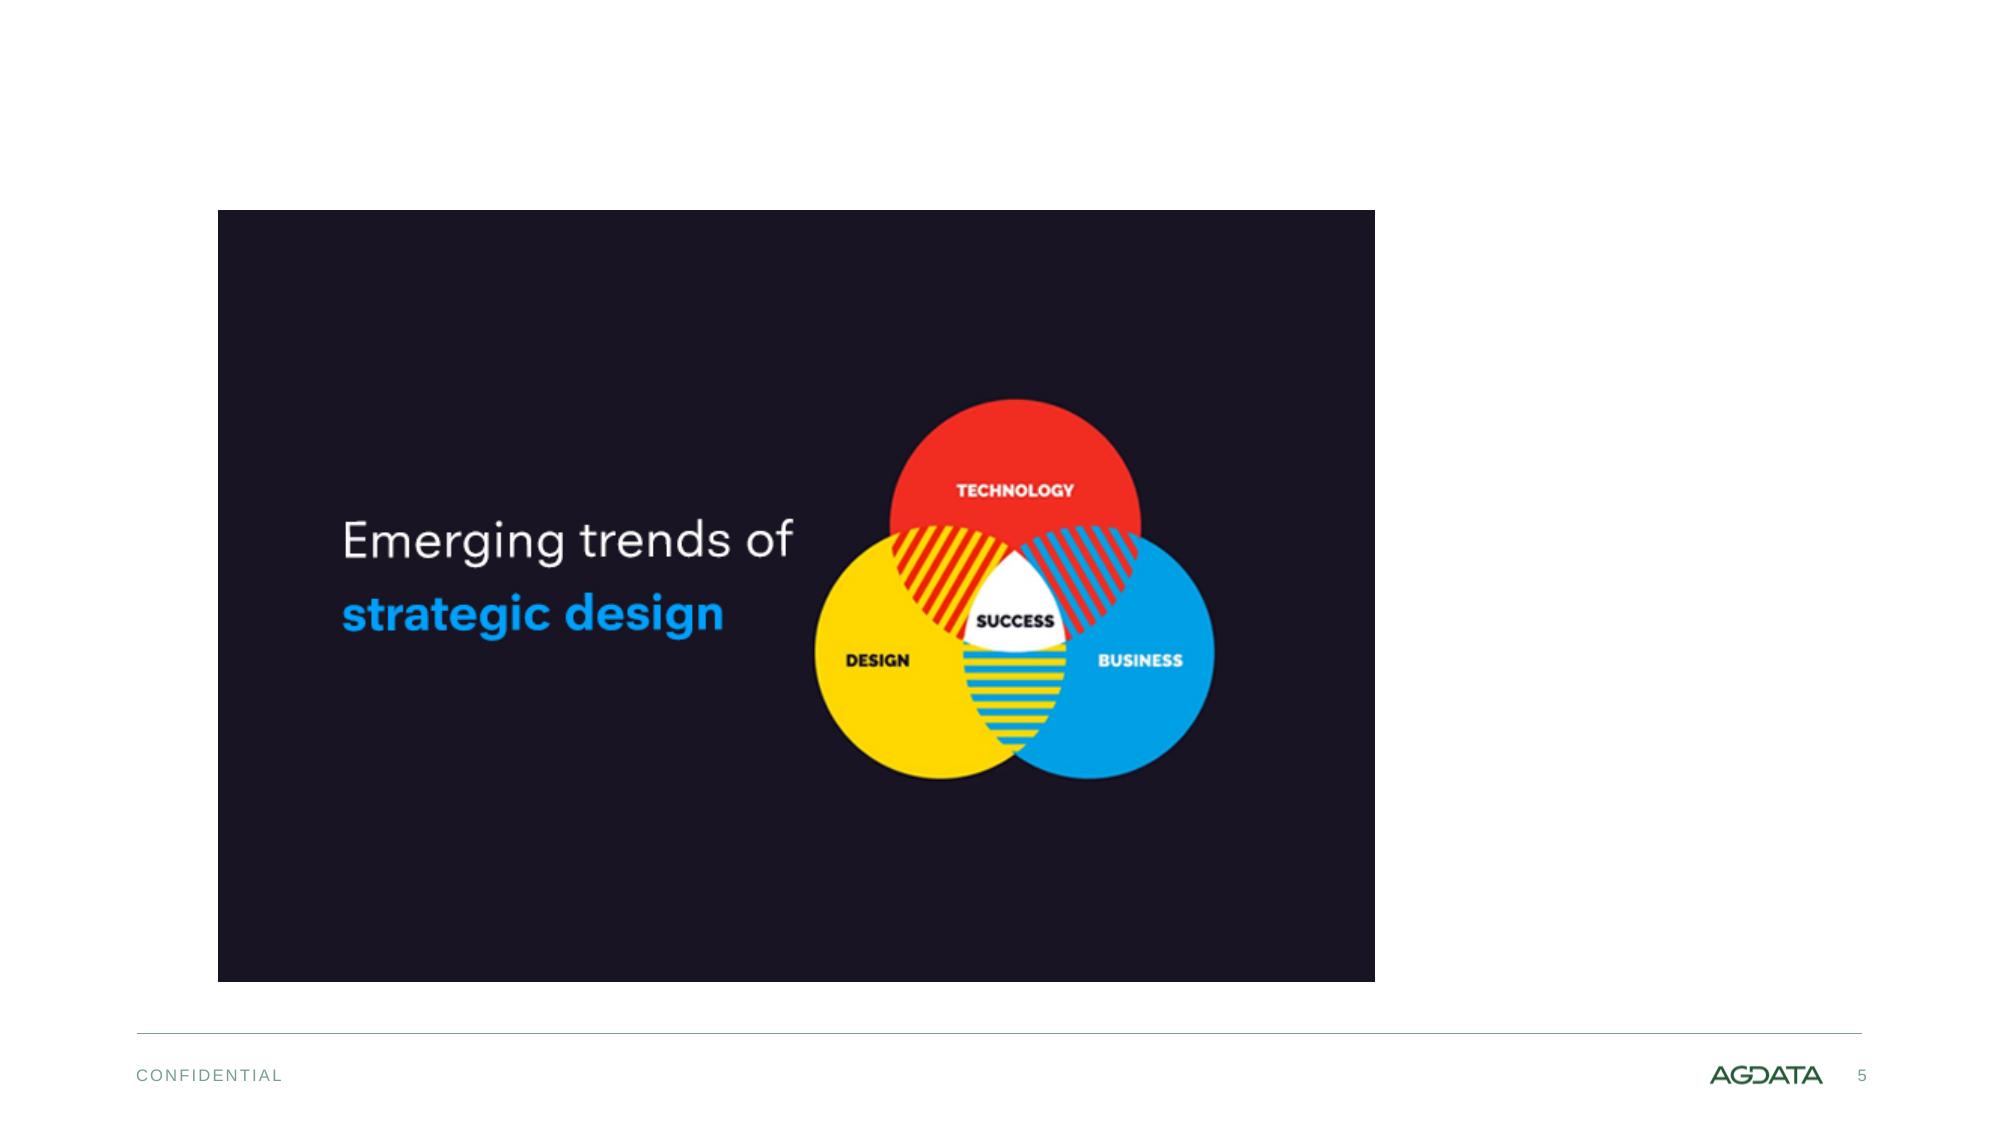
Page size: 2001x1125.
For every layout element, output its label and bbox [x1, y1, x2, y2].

picture [1692, 1048, 1841, 1102]
list [218, 210, 1375, 982]
